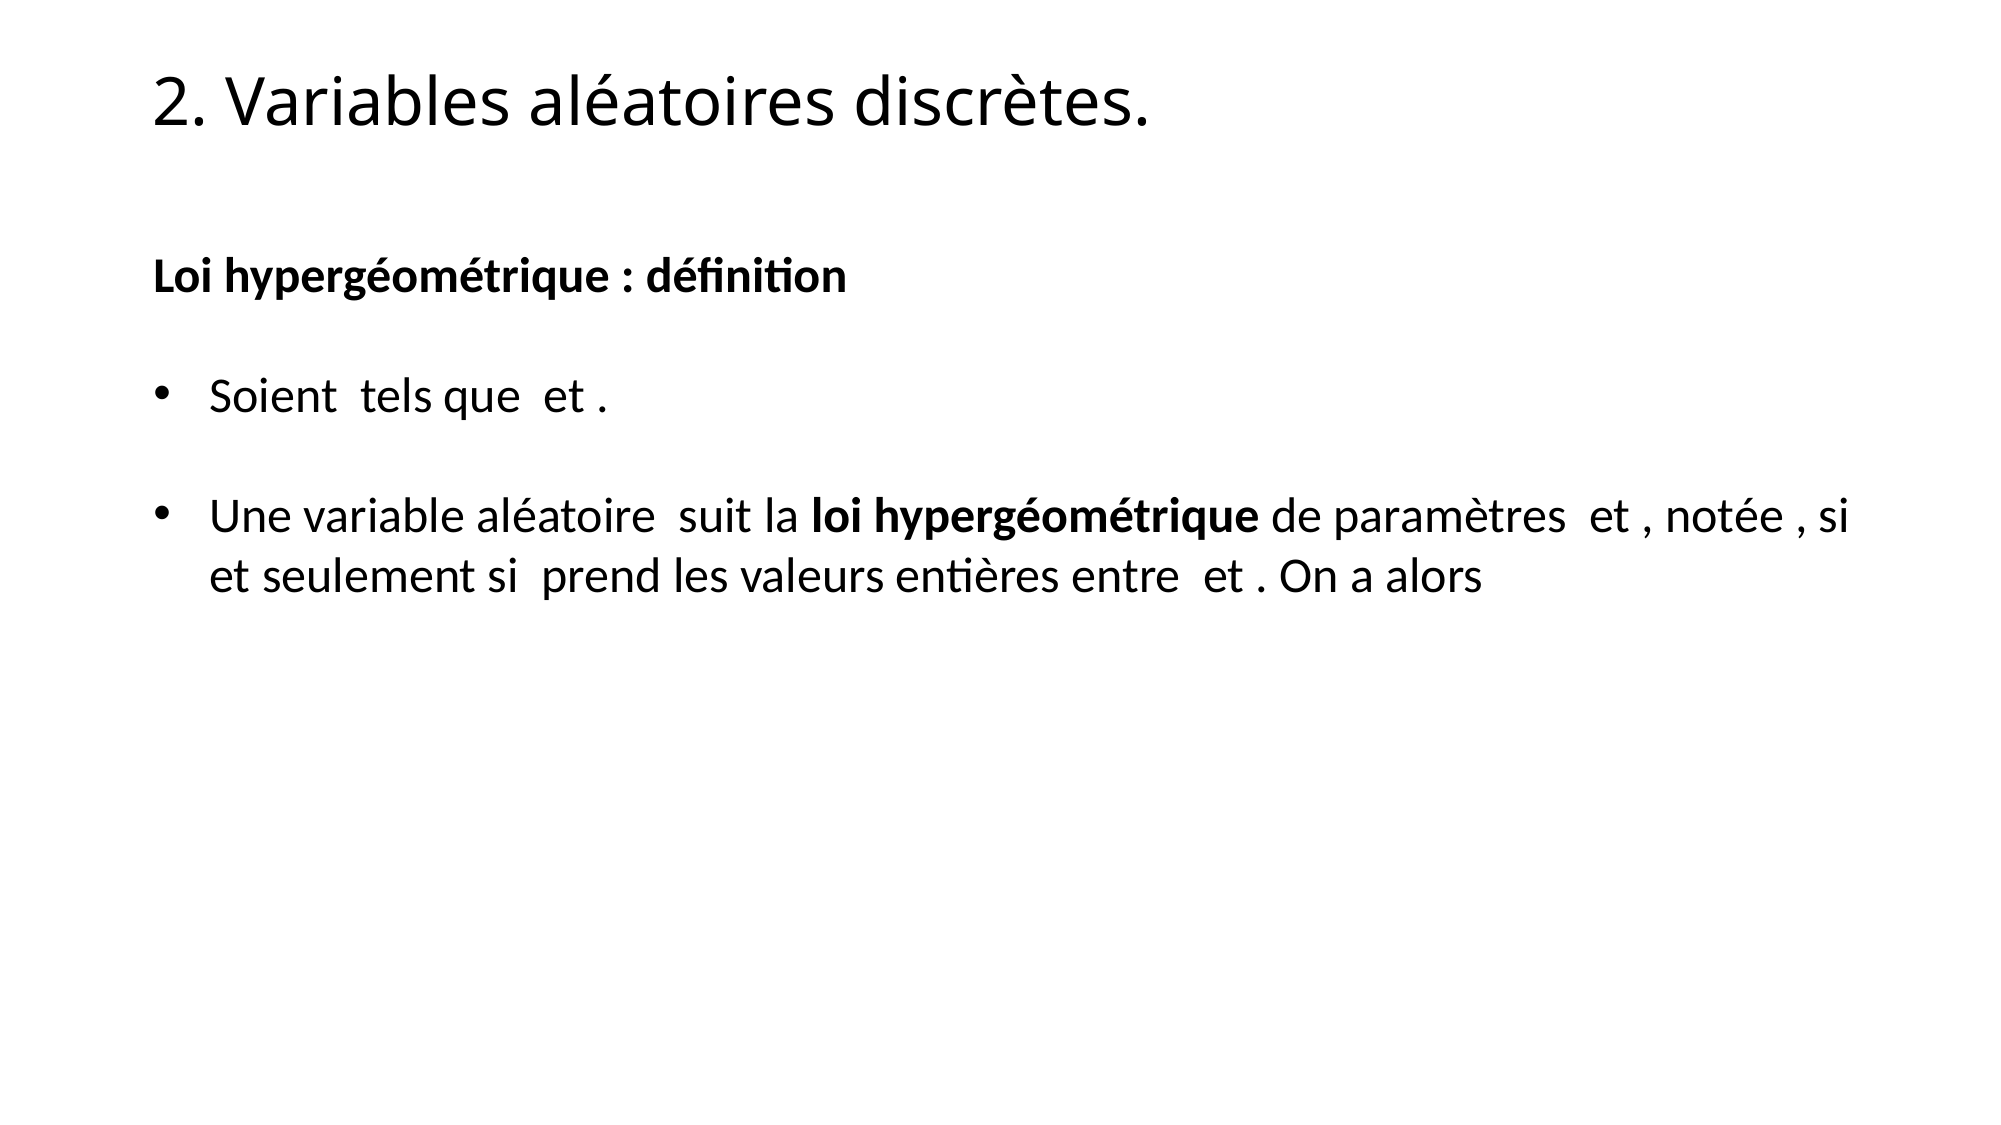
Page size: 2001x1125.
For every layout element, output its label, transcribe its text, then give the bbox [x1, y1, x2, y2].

text_box 2. Variables aléatoires discrètes. [137, 59, 1863, 155]
